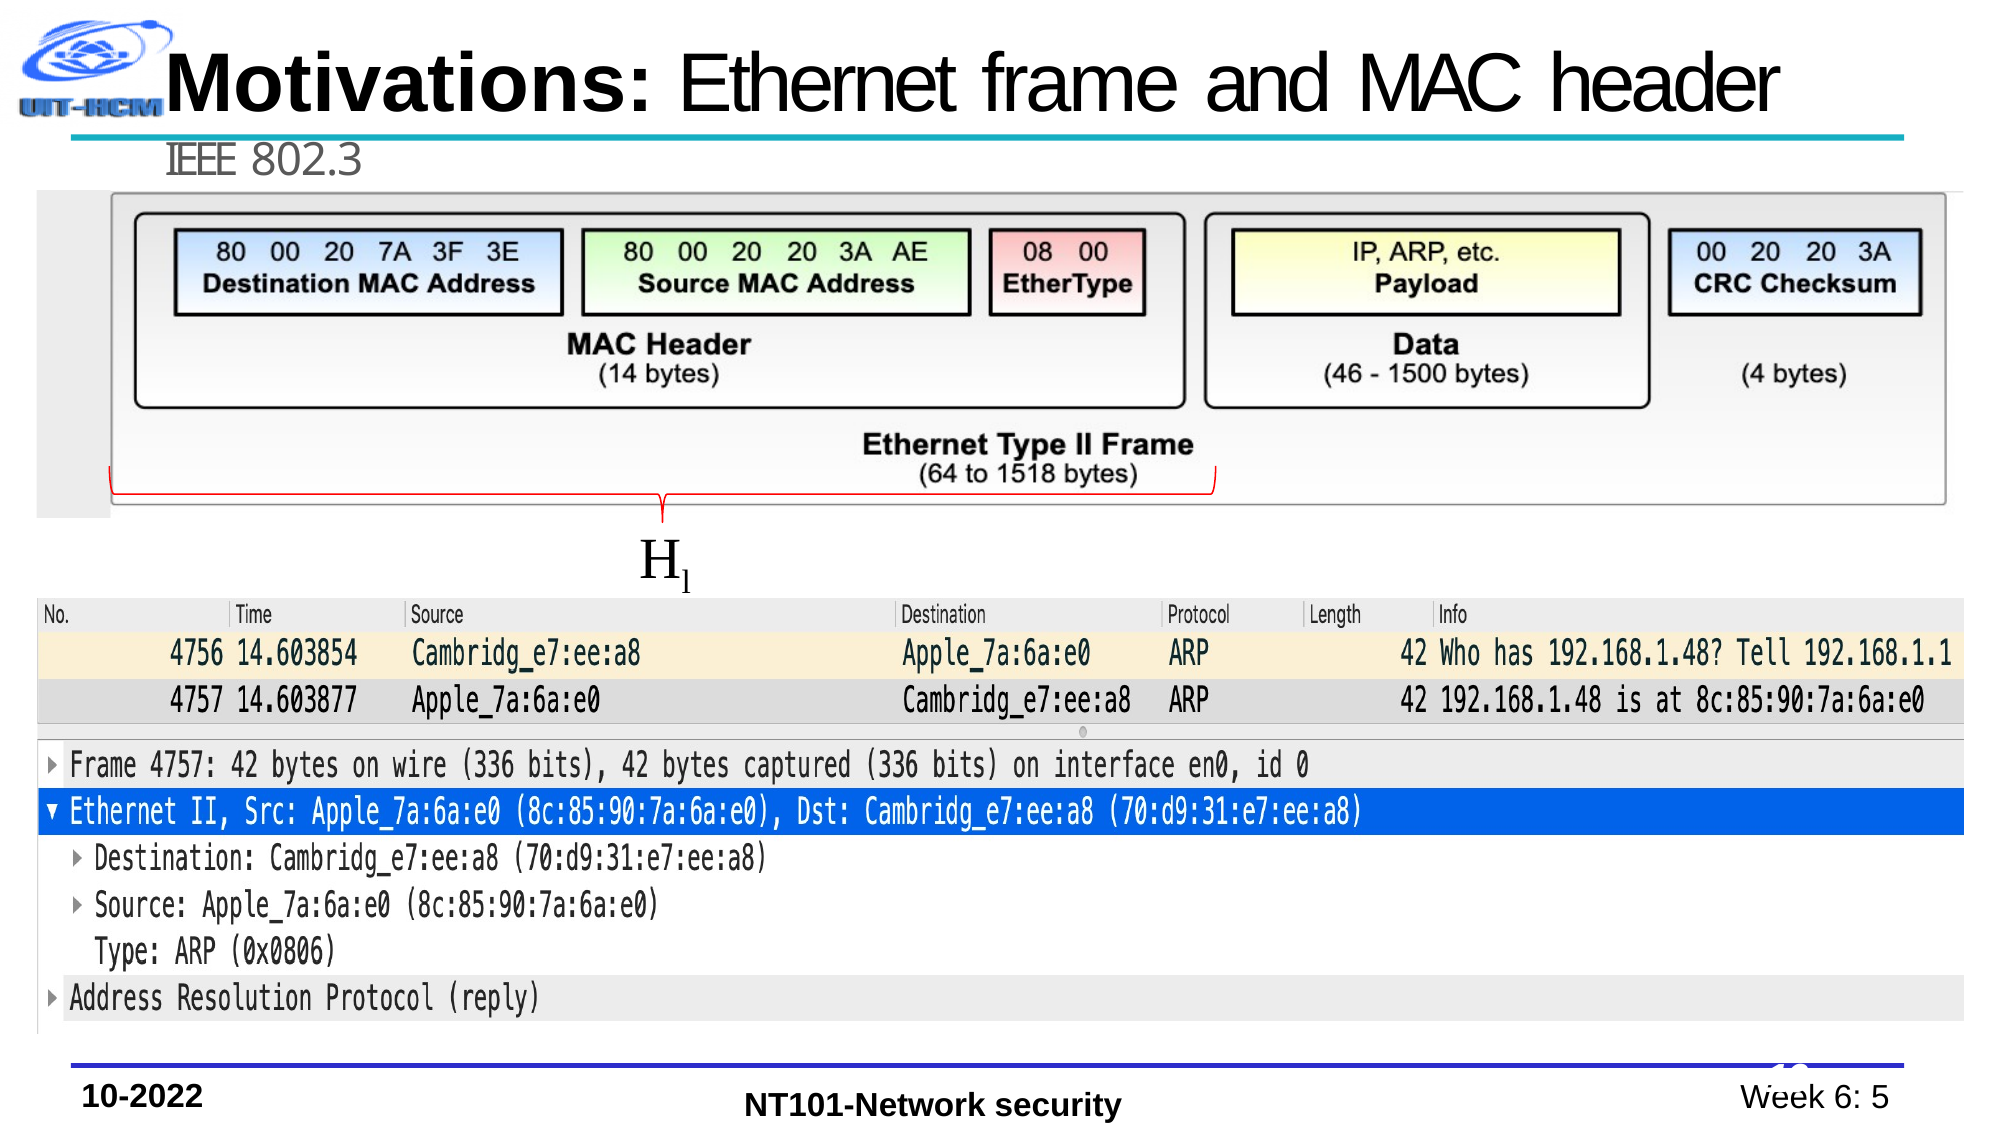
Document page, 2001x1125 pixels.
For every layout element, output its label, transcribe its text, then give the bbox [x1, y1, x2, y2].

text_box 16 [1759, 1045, 1812, 1101]
text_box [109, 465, 1216, 523]
title Motivations: Ethernet frame and MAC header IEEE 802.3 [162, 10, 1838, 201]
text_box [36, 190, 1964, 518]
text_box Hl [624, 513, 875, 608]
picture [0, 8, 193, 127]
text_box [37, 598, 1964, 1034]
